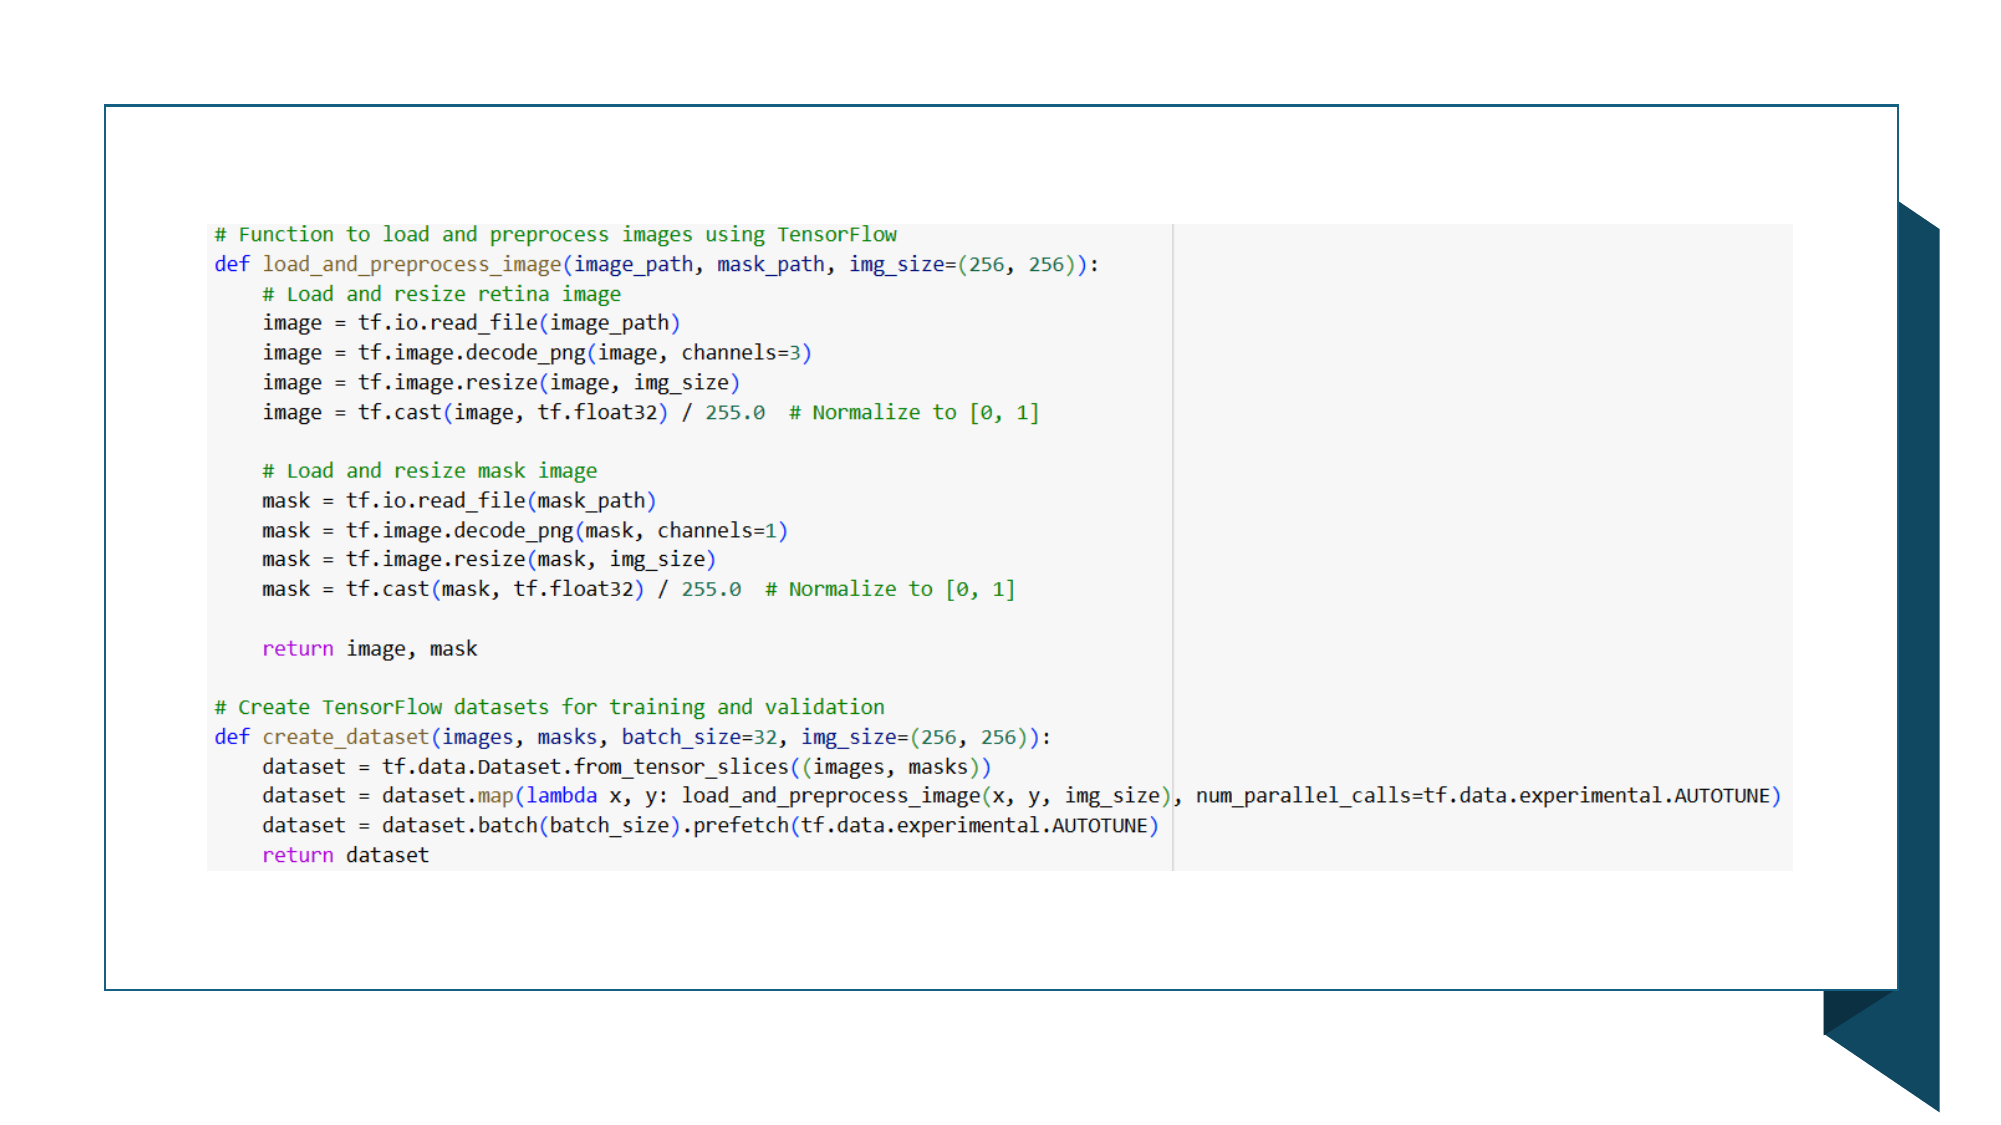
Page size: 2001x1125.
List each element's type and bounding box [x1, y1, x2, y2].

picture [206, 224, 1794, 872]
text_box [1823, 990, 1893, 1036]
text_box [1825, 201, 1940, 1113]
text_box [104, 105, 1899, 990]
